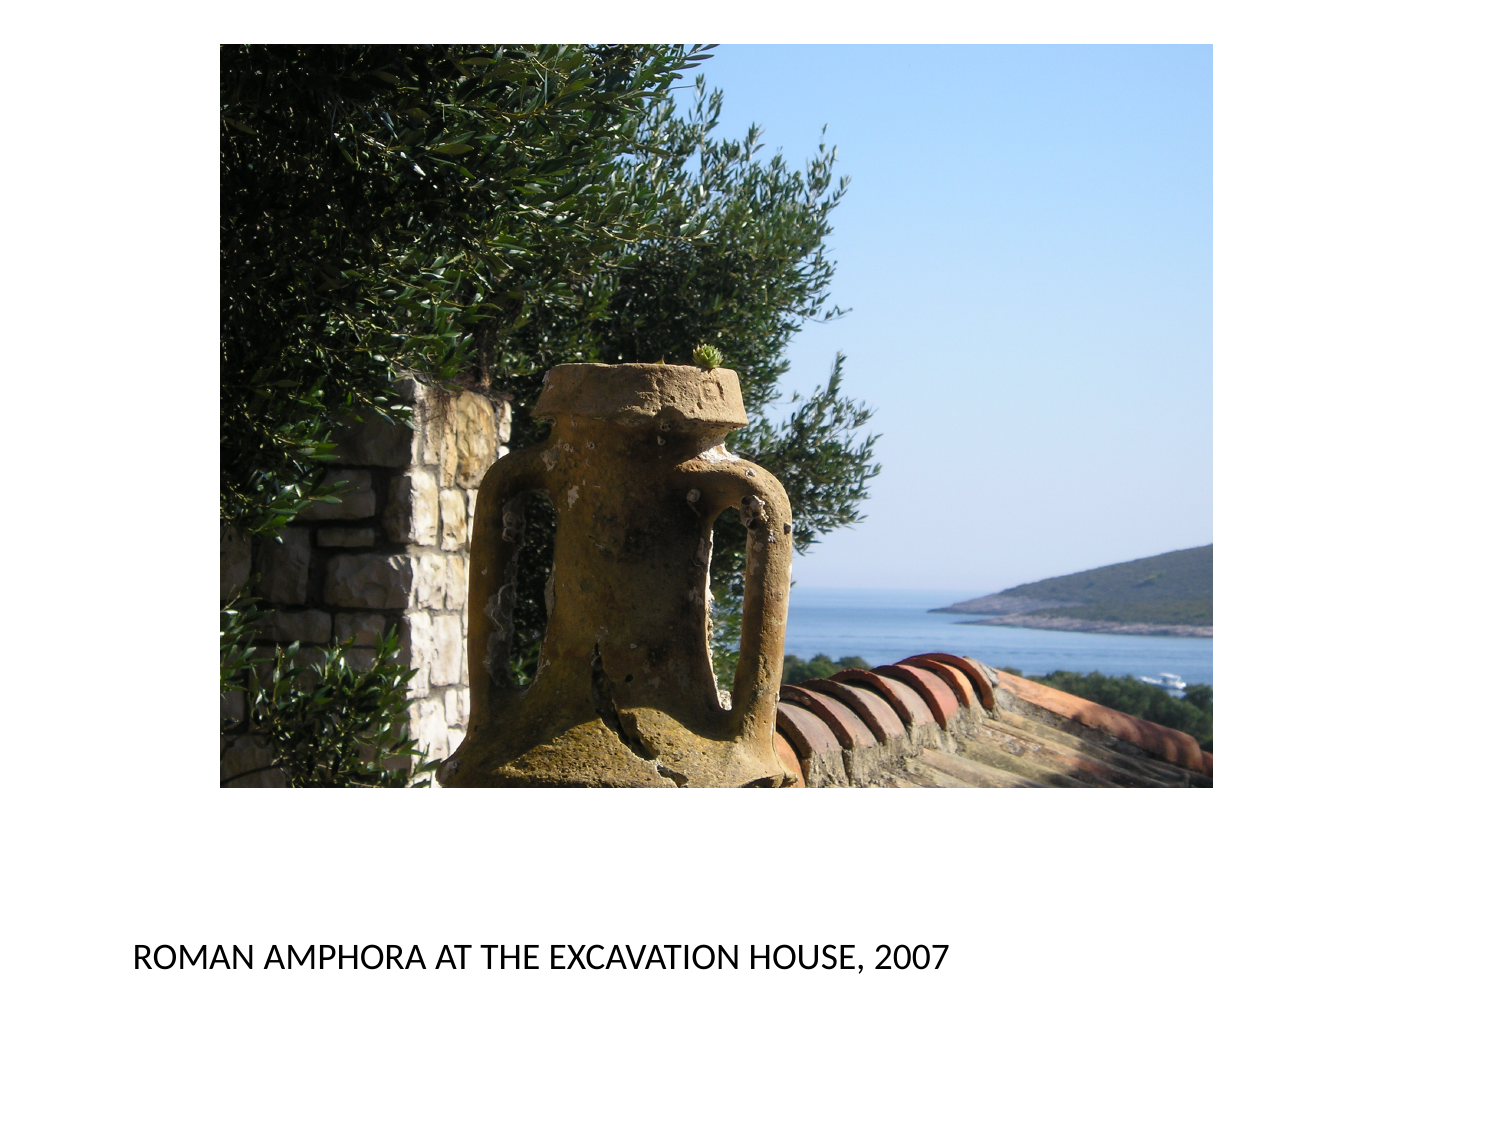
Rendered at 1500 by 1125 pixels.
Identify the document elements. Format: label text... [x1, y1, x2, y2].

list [41, 44, 1392, 788]
text_box ROMAN AMPHORA AT THE EXCAVATION HOUSE, 2007 [117, 924, 966, 985]
